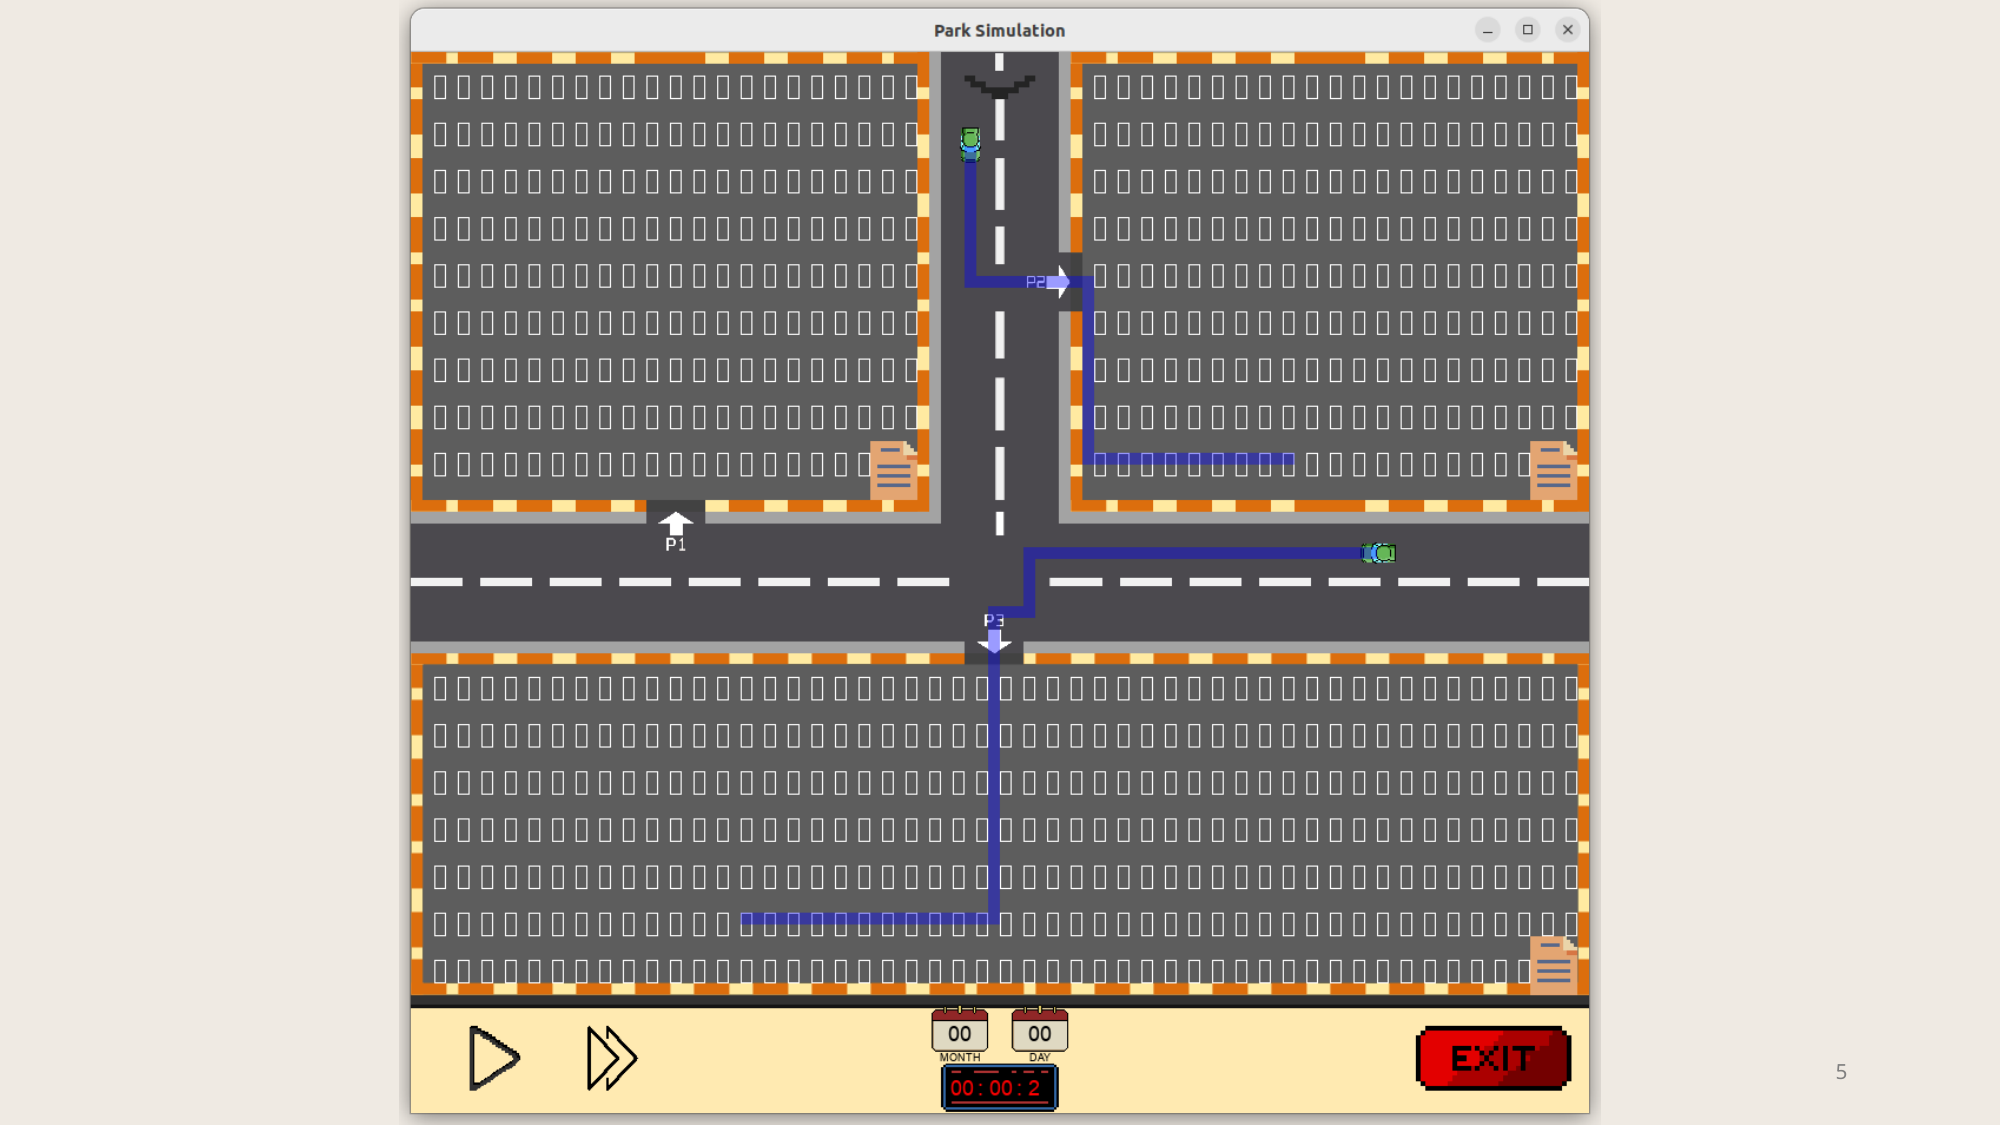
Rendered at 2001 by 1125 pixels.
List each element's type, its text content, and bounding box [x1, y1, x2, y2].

picture [399, 0, 1601, 1125]
slide_number 5 [1601, 1042, 1863, 1103]
